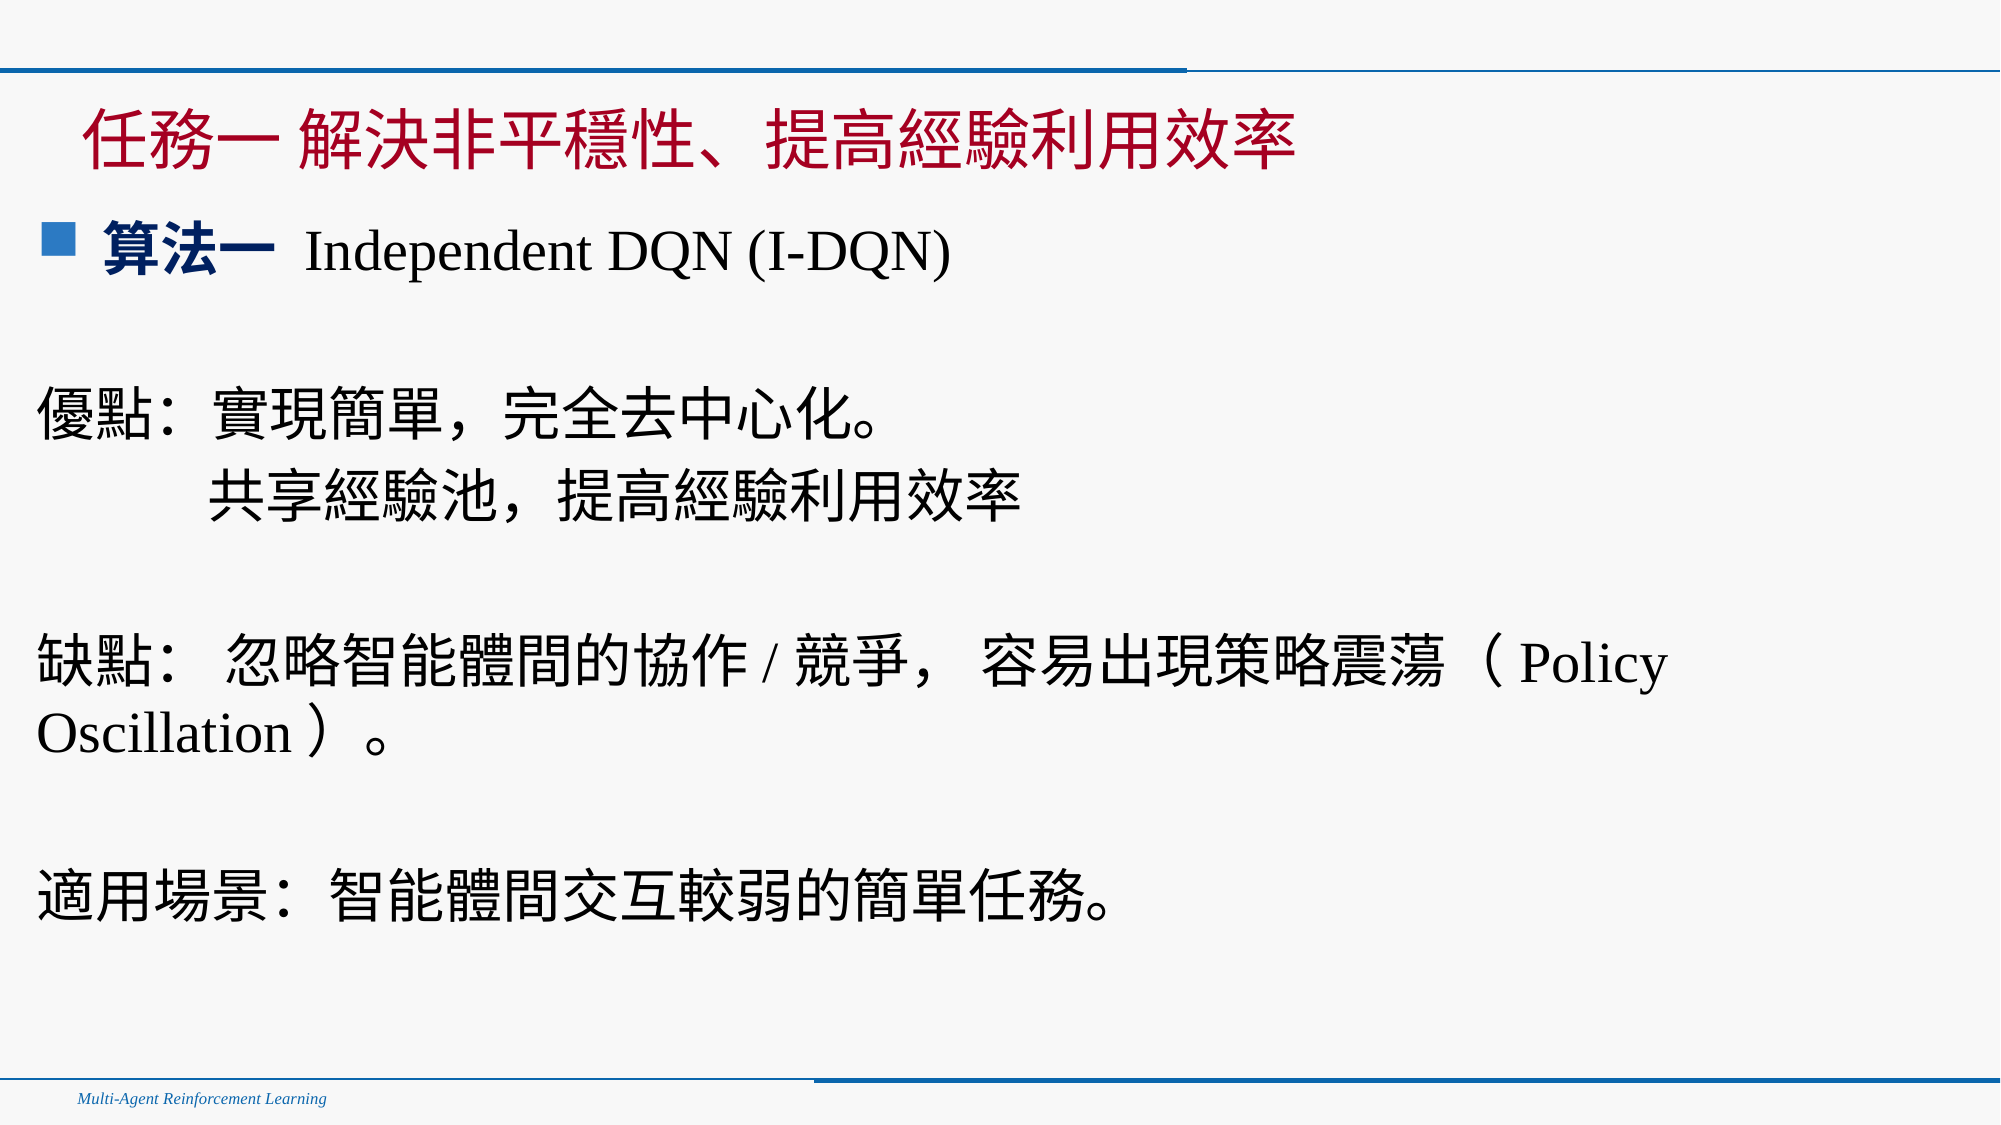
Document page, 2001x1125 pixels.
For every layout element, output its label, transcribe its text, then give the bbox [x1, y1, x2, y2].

list 算法一 Independent DQN (I-DQN) 優點：實現簡單，完全去中心化。 共享經驗池，提高經驗利用效率 缺點： 忽略智能體間的協作/競爭， 容易出現策略震蕩（Policy Oscillation）。 適用場景：智能體間交互較弱的簡單任務。 [21, 204, 1988, 1051]
slide_number [1890, 1078, 1974, 1111]
list 任務一 解決非平穩性、提高經驗利用效率 [66, 97, 1931, 178]
